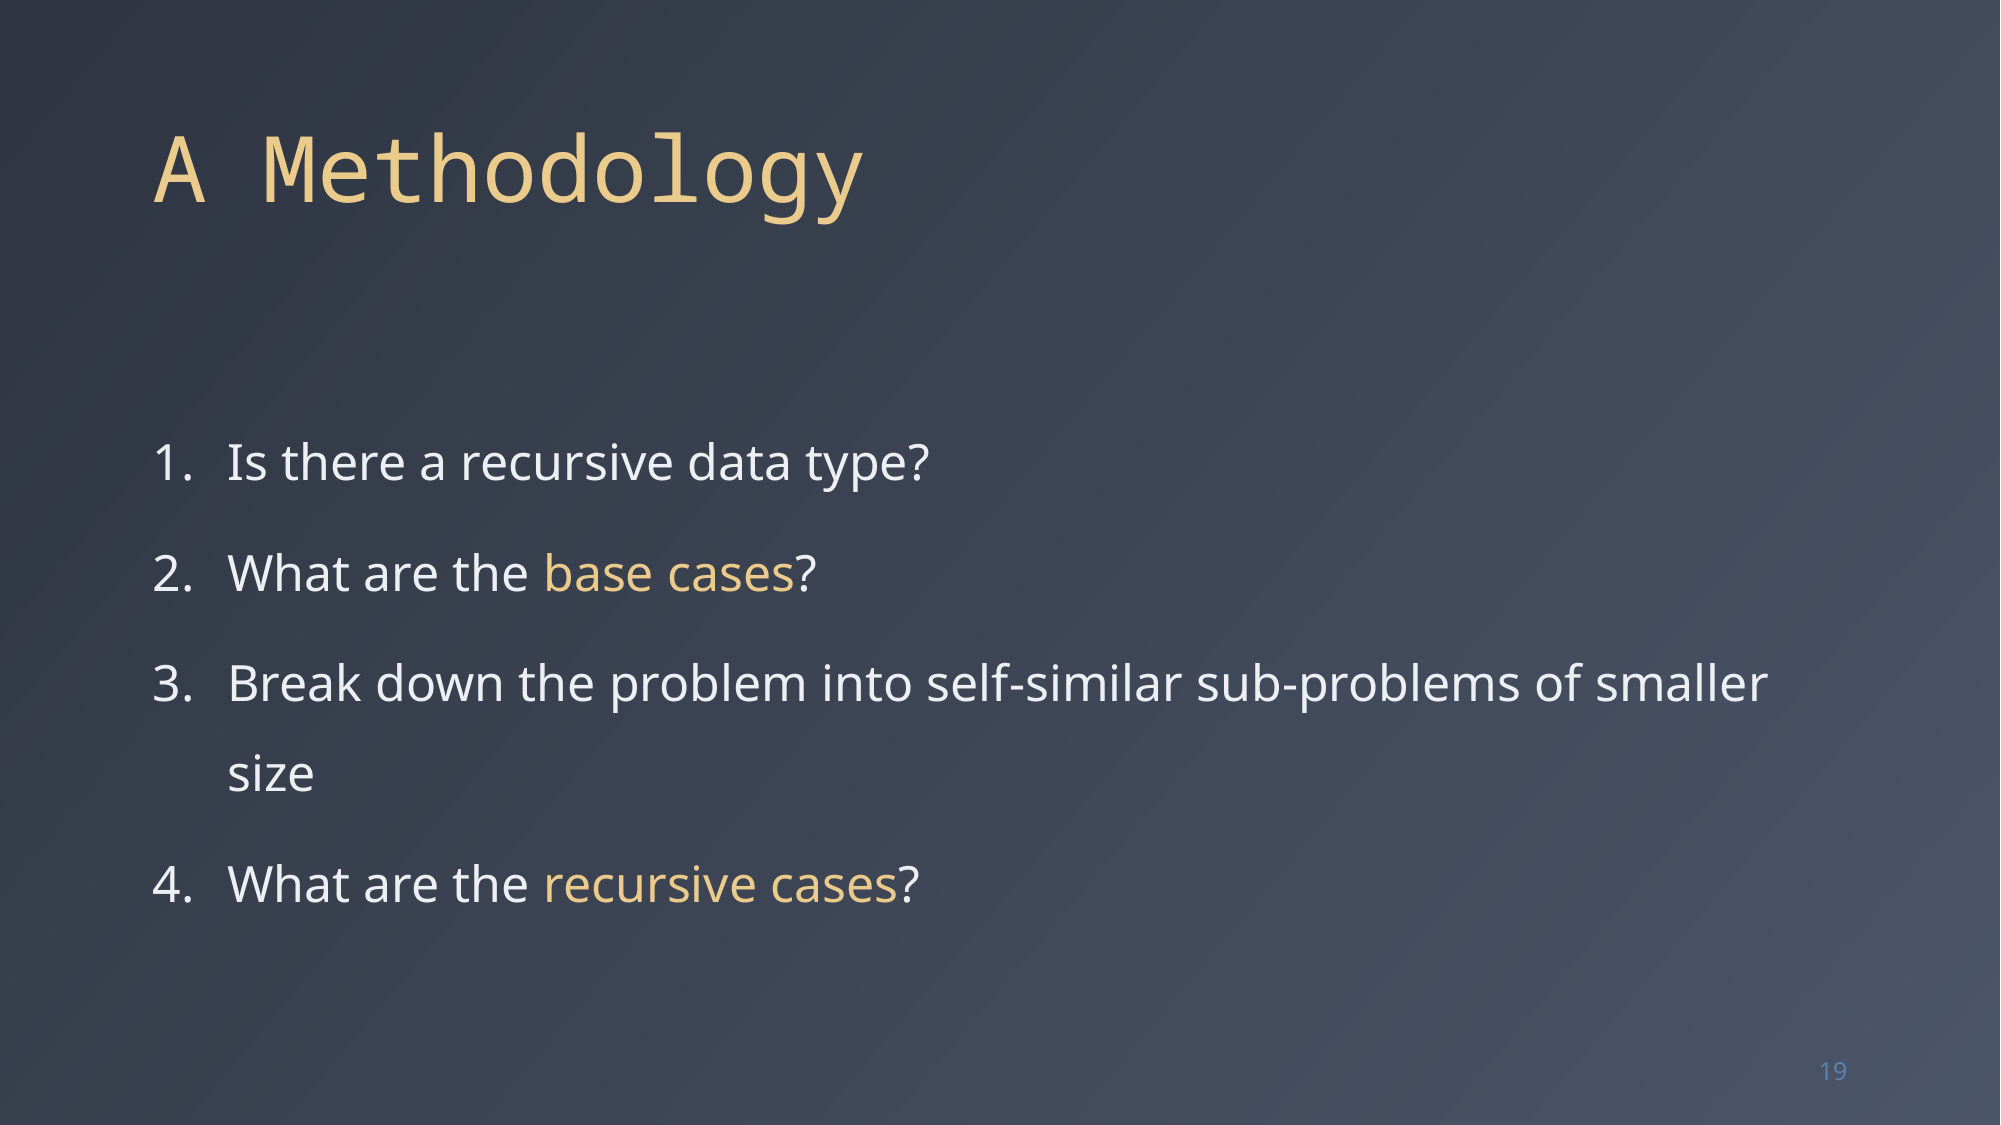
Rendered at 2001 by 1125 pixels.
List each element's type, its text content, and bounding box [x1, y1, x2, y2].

slide_number 19 [1738, 1042, 1863, 1103]
list Is there a recursive data type? What are the base cases? Break down the problem into self-similar sub-problems of smaller size What are the recursive cases? [137, 299, 1863, 1014]
title A Methodology [137, 26, 1863, 230]
